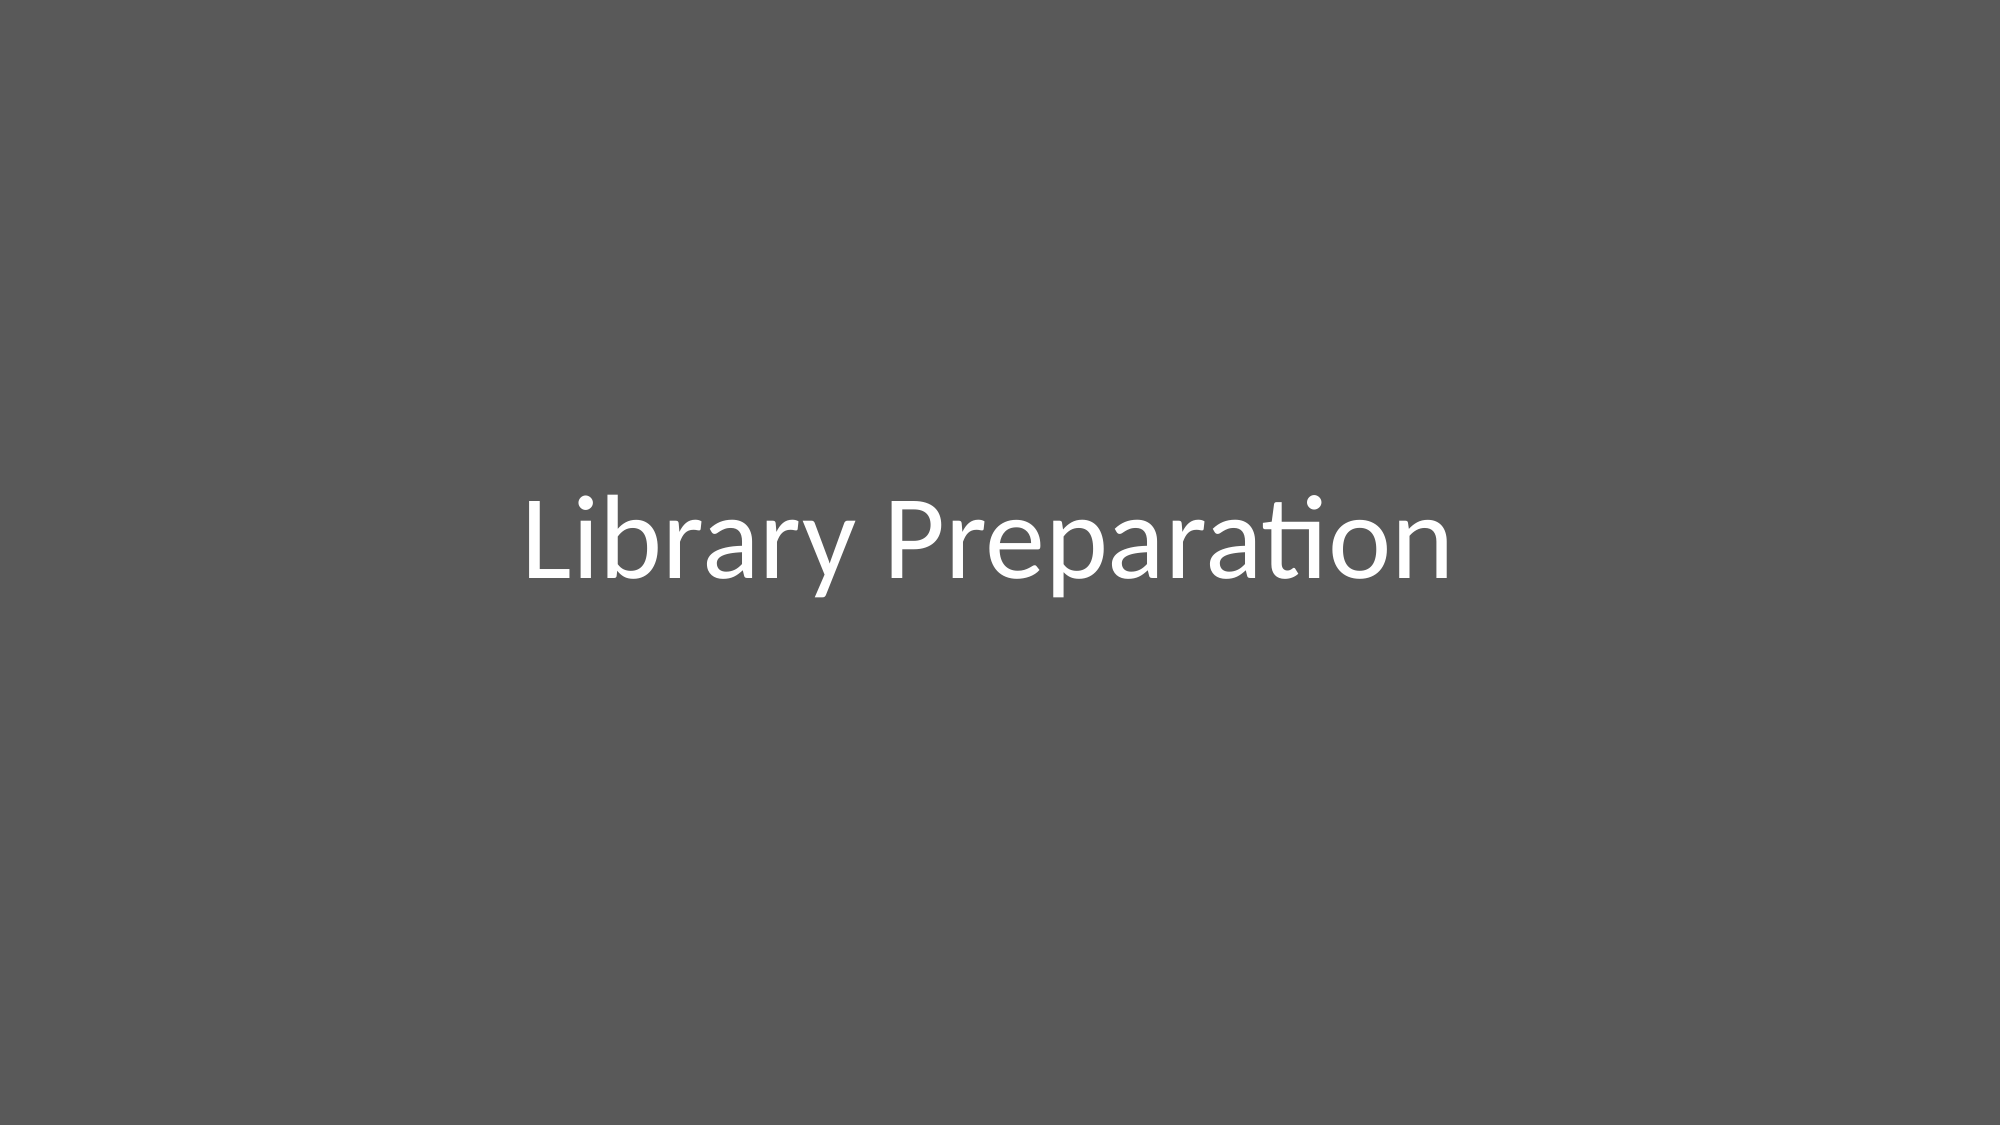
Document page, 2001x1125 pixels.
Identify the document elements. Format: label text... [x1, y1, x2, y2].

title Library Preparation [41, 467, 1936, 612]
